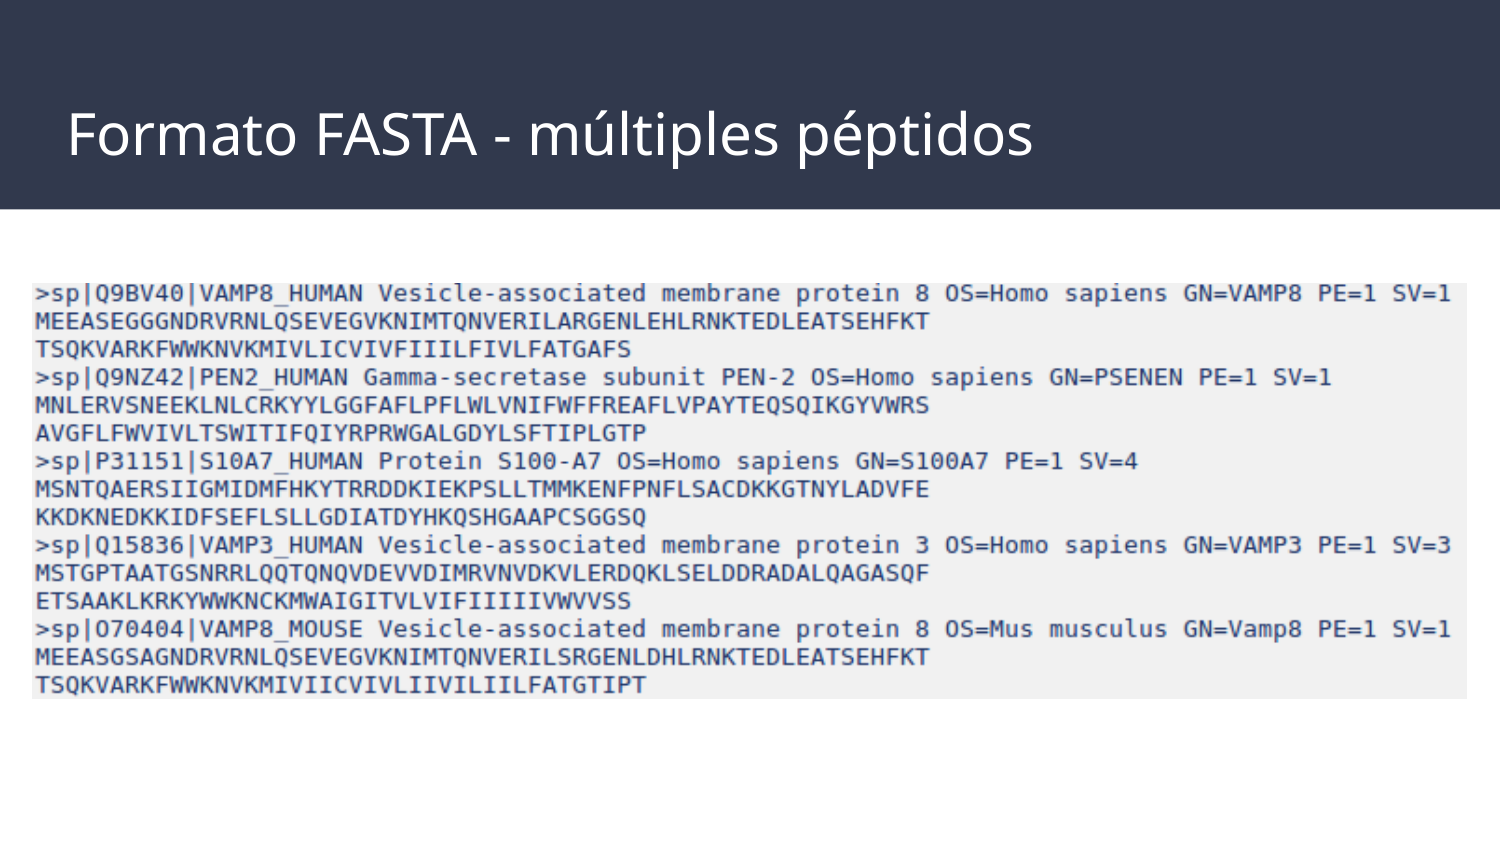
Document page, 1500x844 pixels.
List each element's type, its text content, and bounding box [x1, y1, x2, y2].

title Formato FASTA - múltiples péptidos [51, 82, 1449, 185]
picture [32, 283, 1468, 700]
